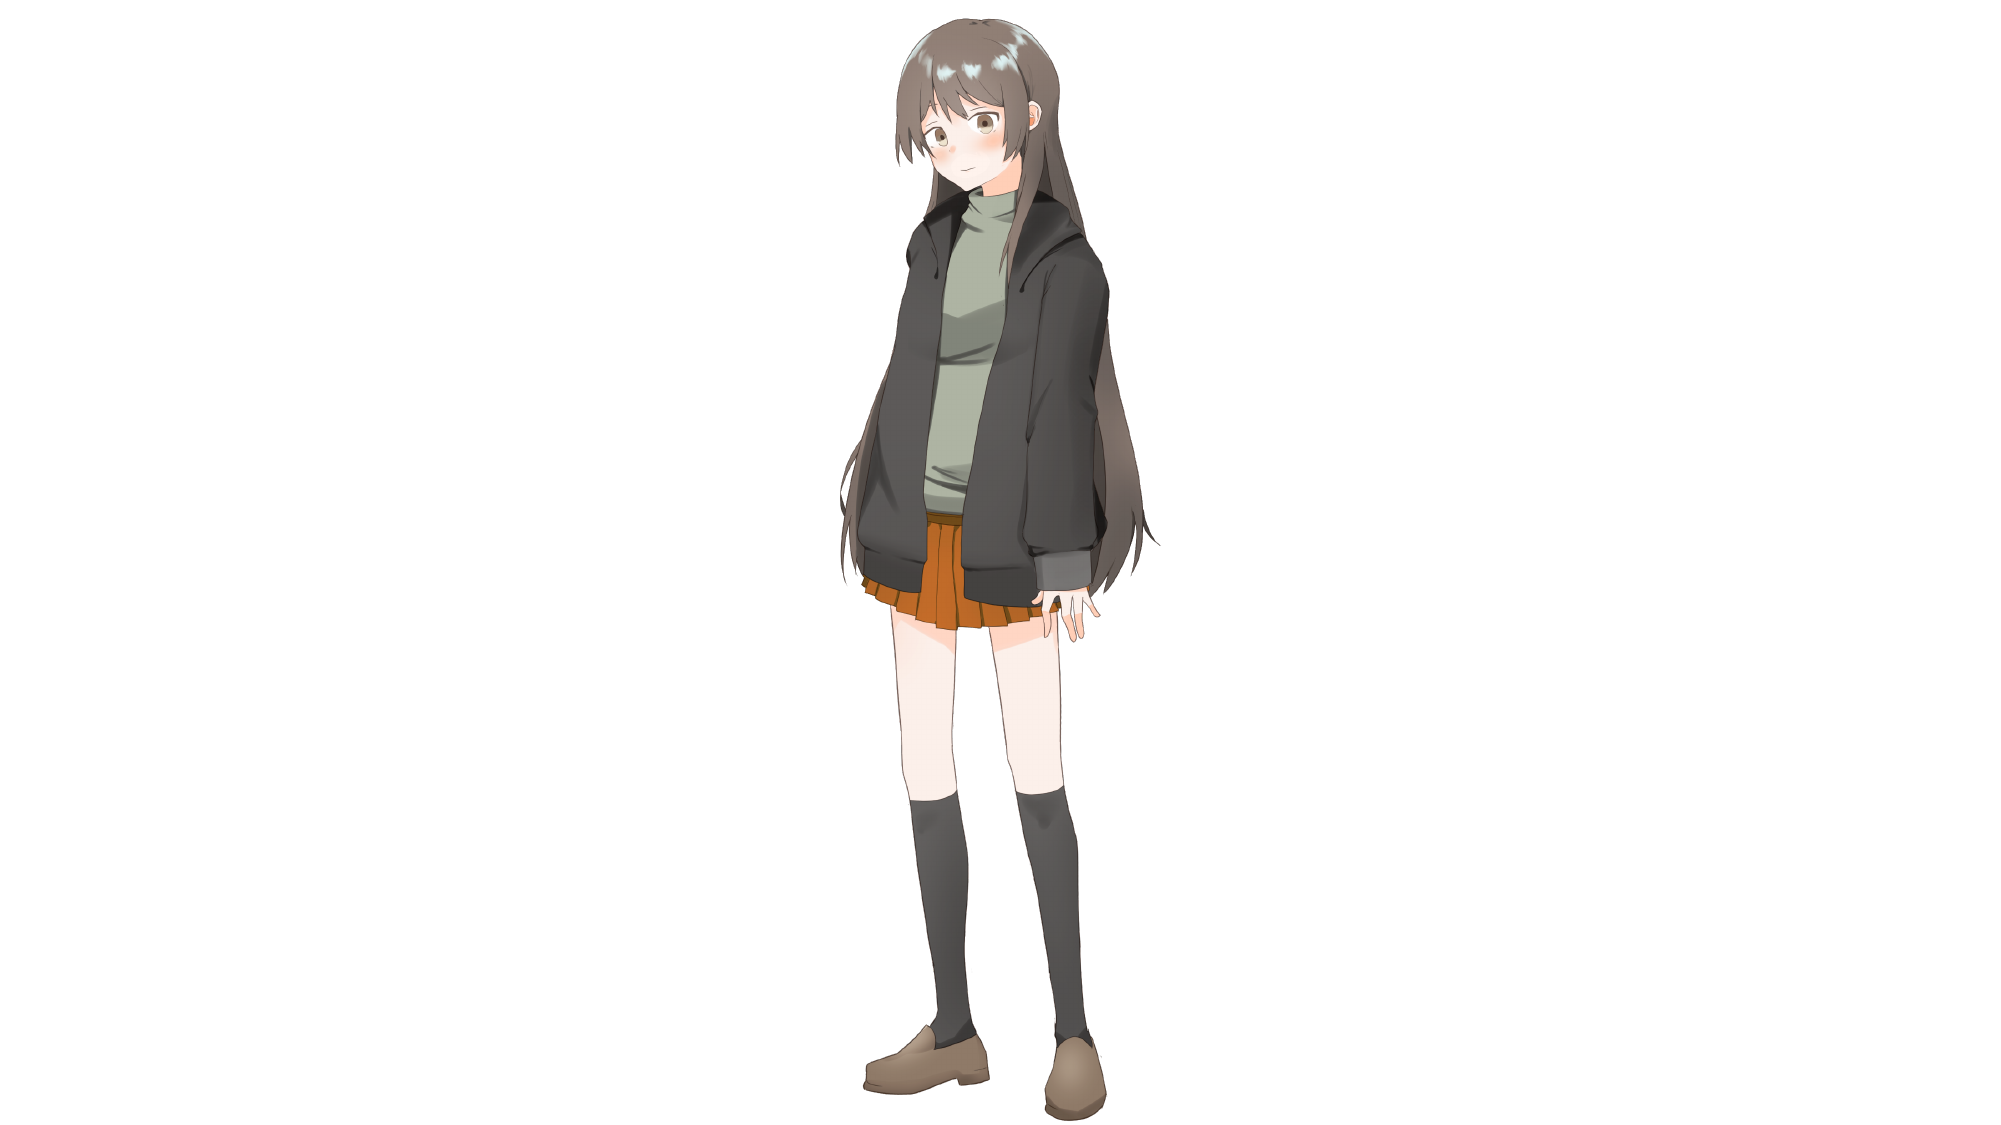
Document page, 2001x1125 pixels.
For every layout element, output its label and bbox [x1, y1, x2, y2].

picture [601, 0, 1398, 1125]
